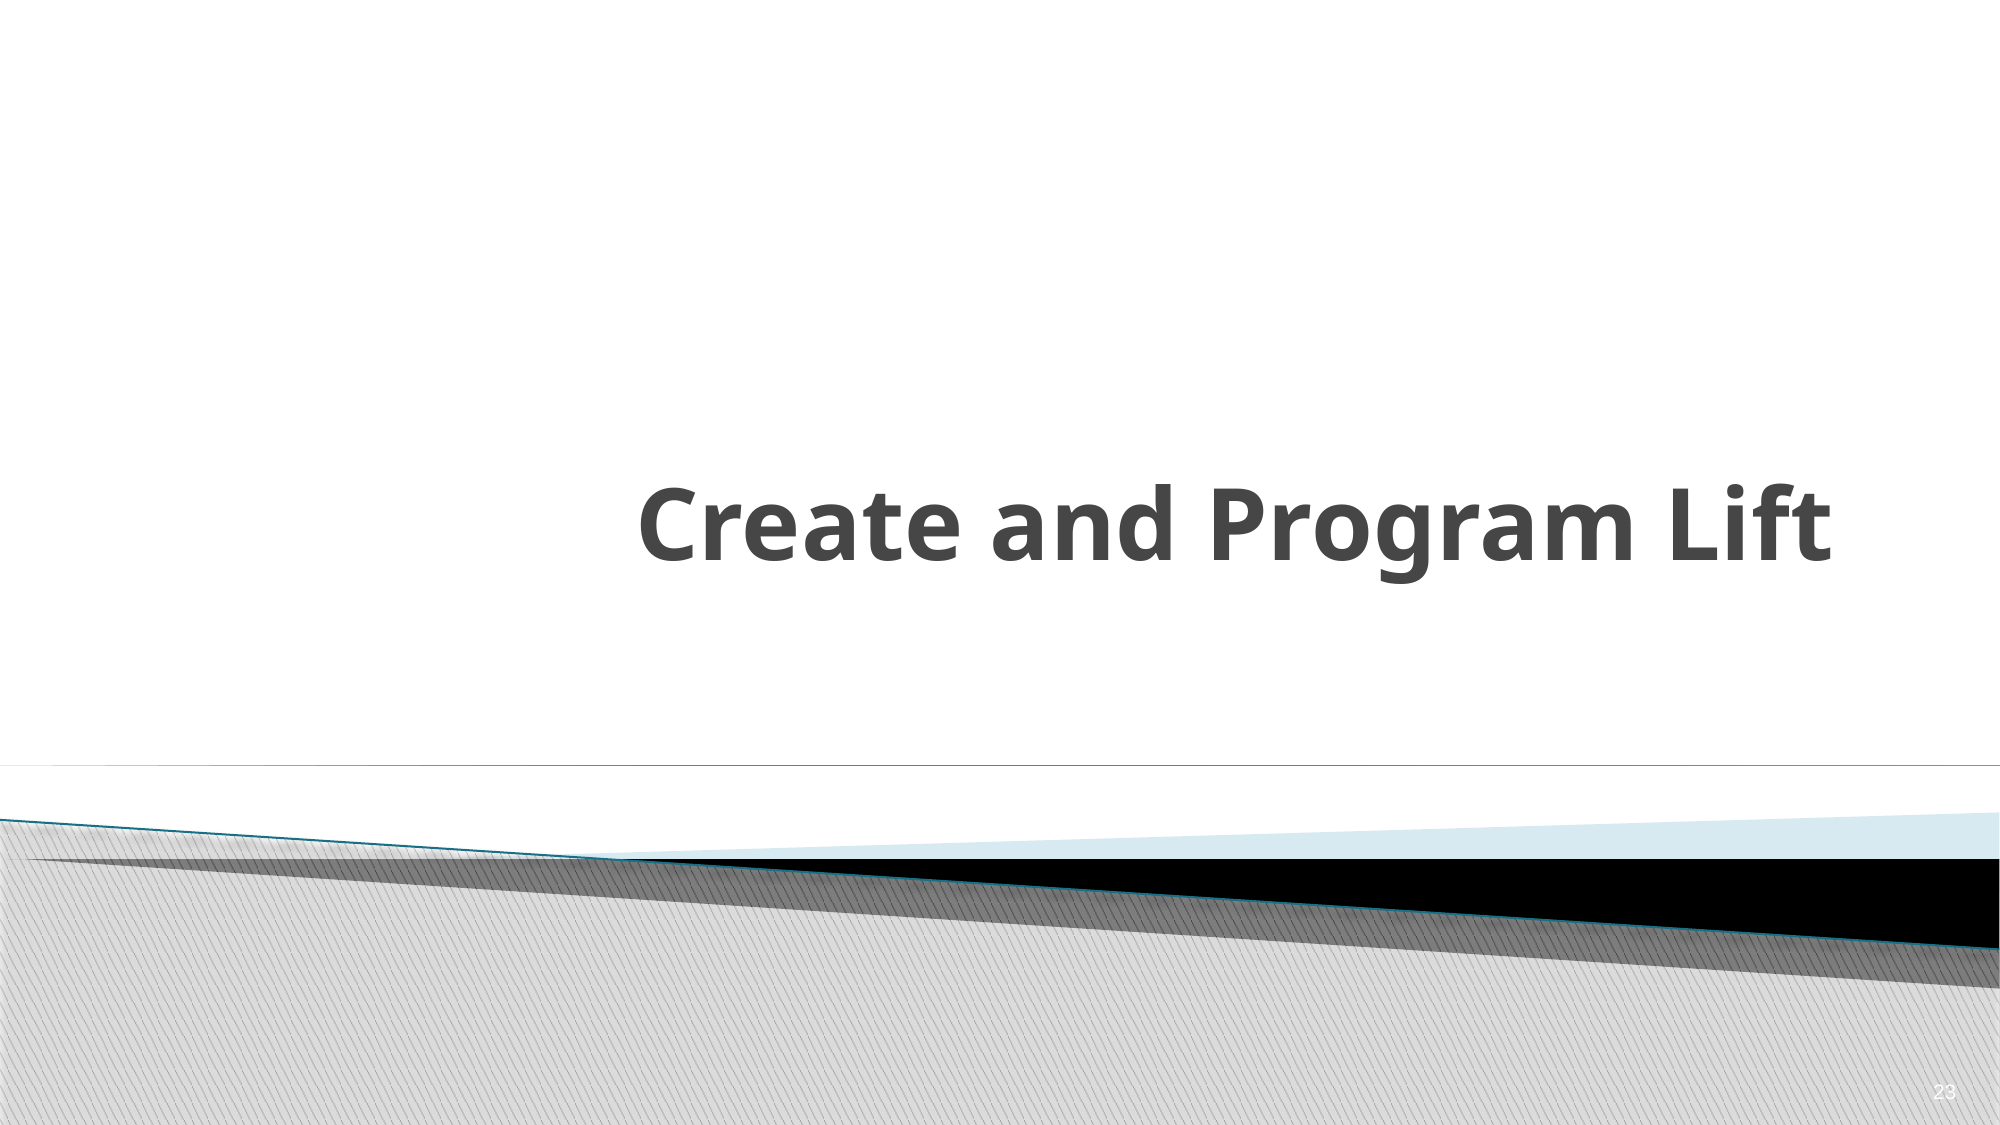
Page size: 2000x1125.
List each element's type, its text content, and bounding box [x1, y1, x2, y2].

slide_number 23 [1890, 1051, 1971, 1112]
picture [7, 859, 2000, 989]
title Create and Program Lift [149, 287, 1850, 588]
